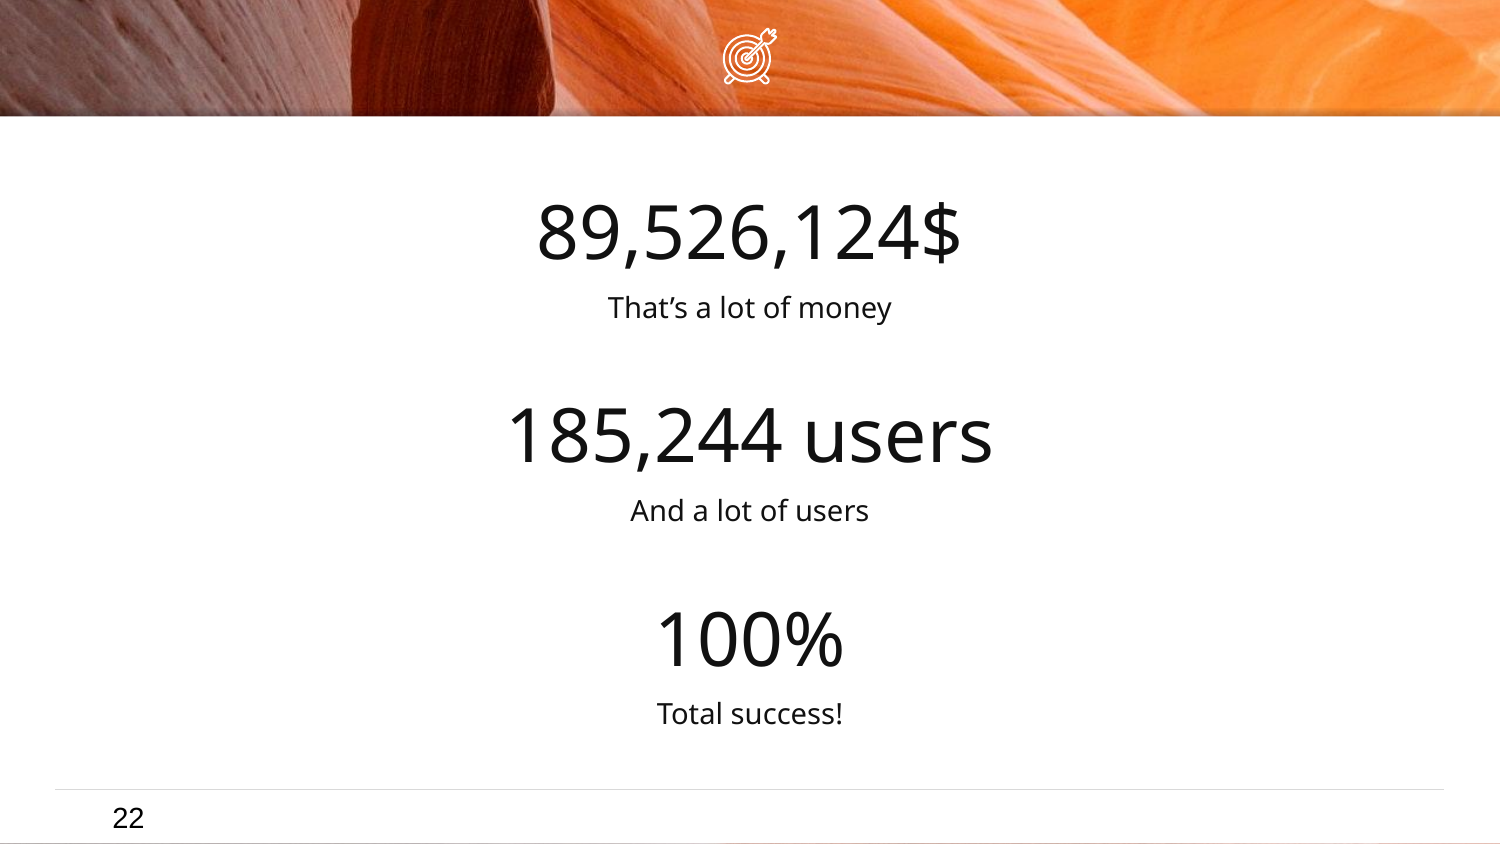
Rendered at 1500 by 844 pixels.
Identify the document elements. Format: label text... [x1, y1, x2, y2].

title 185,244 users [112, 359, 1388, 459]
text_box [723, 28, 777, 84]
subtitle That’s a lot of money [112, 256, 1388, 333]
title 89,526,124$ [112, 156, 1388, 256]
subtitle Total success! [112, 662, 1388, 739]
subtitle And a lot of users [112, 459, 1388, 536]
title 100% [112, 562, 1388, 662]
picture [0, 0, 1500, 116]
slide_number ‹#› [97, 789, 1403, 844]
